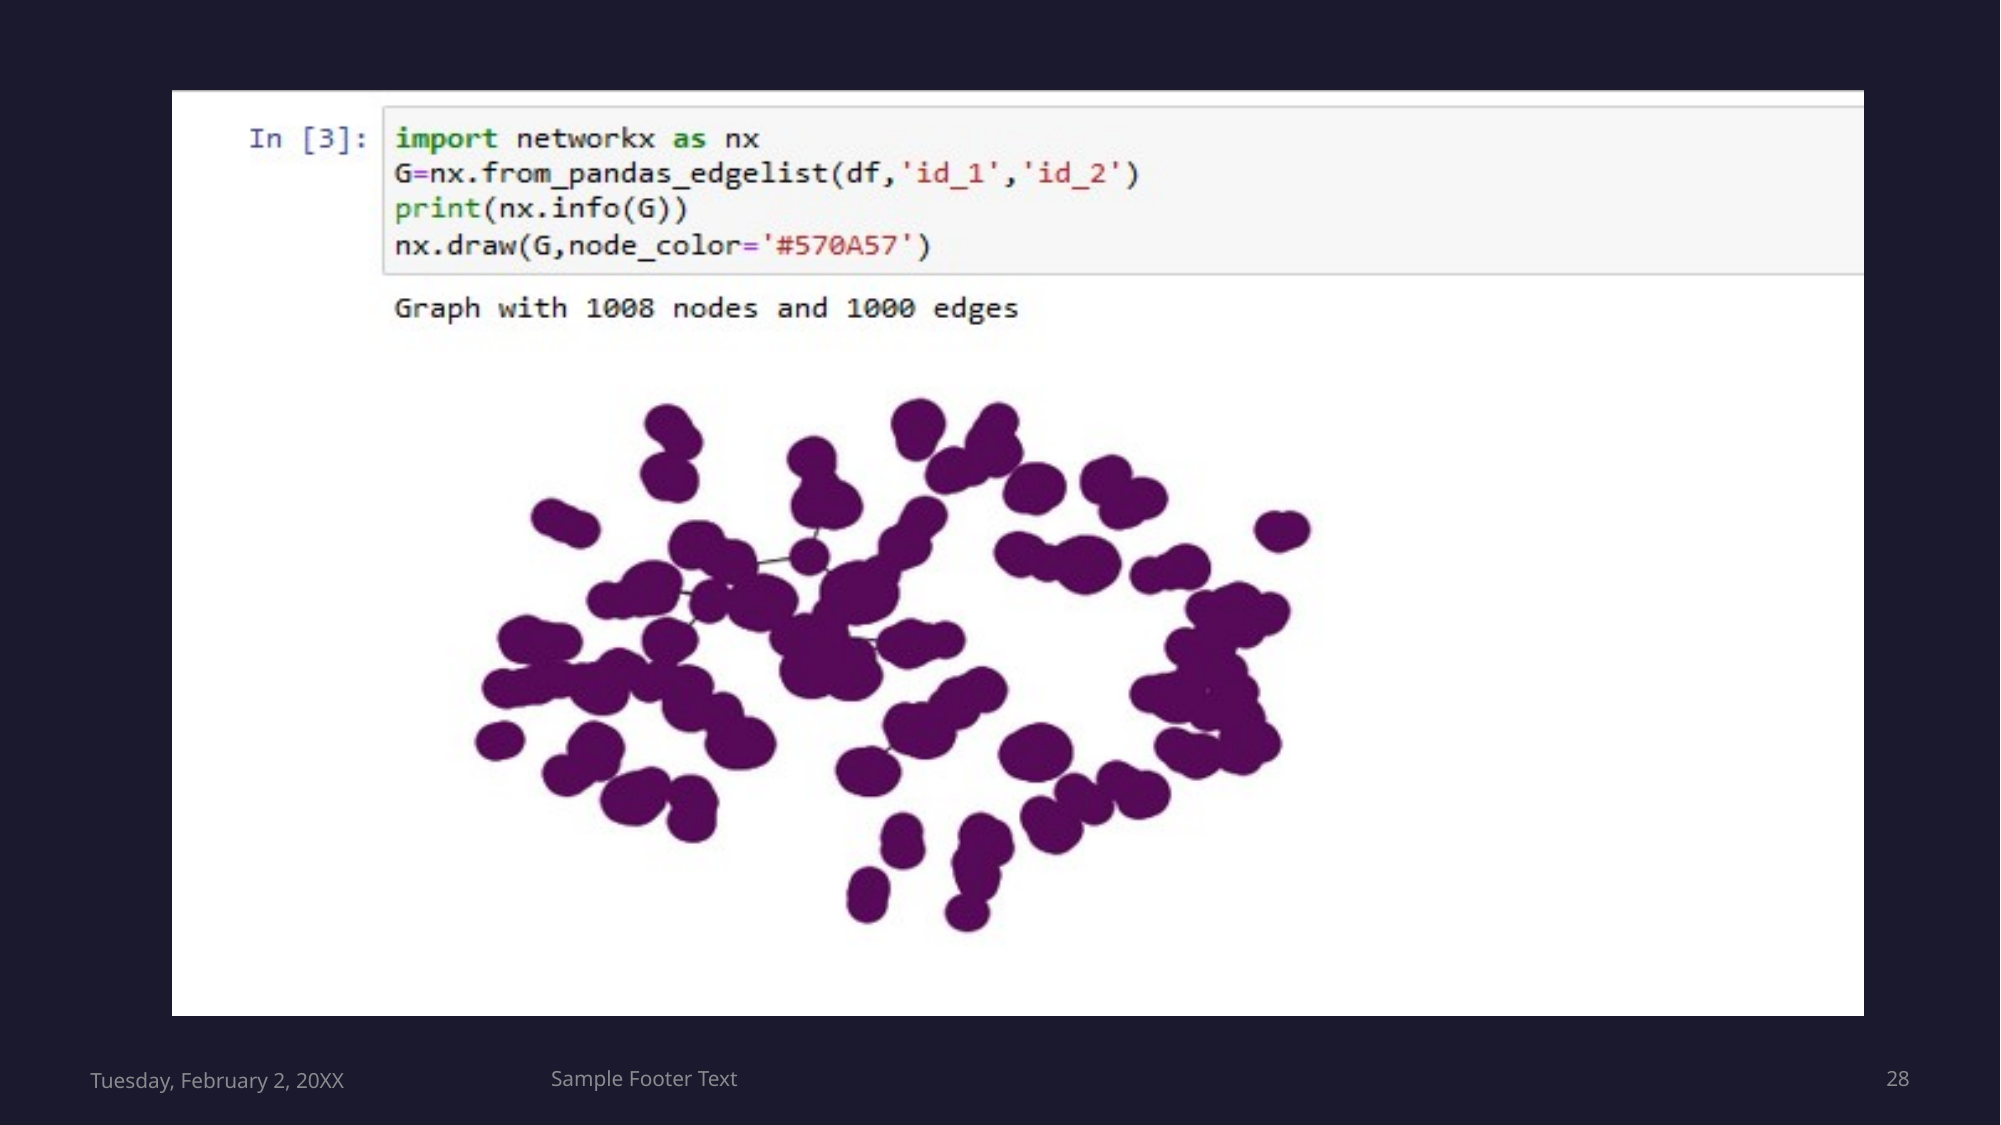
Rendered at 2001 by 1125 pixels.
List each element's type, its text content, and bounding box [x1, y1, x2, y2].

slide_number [90, 1067, 522, 1093]
picture [172, 90, 1864, 1016]
slide_number 28 [1632, 1067, 1910, 1093]
footer Sample Footer Text [551, 1067, 1598, 1093]
